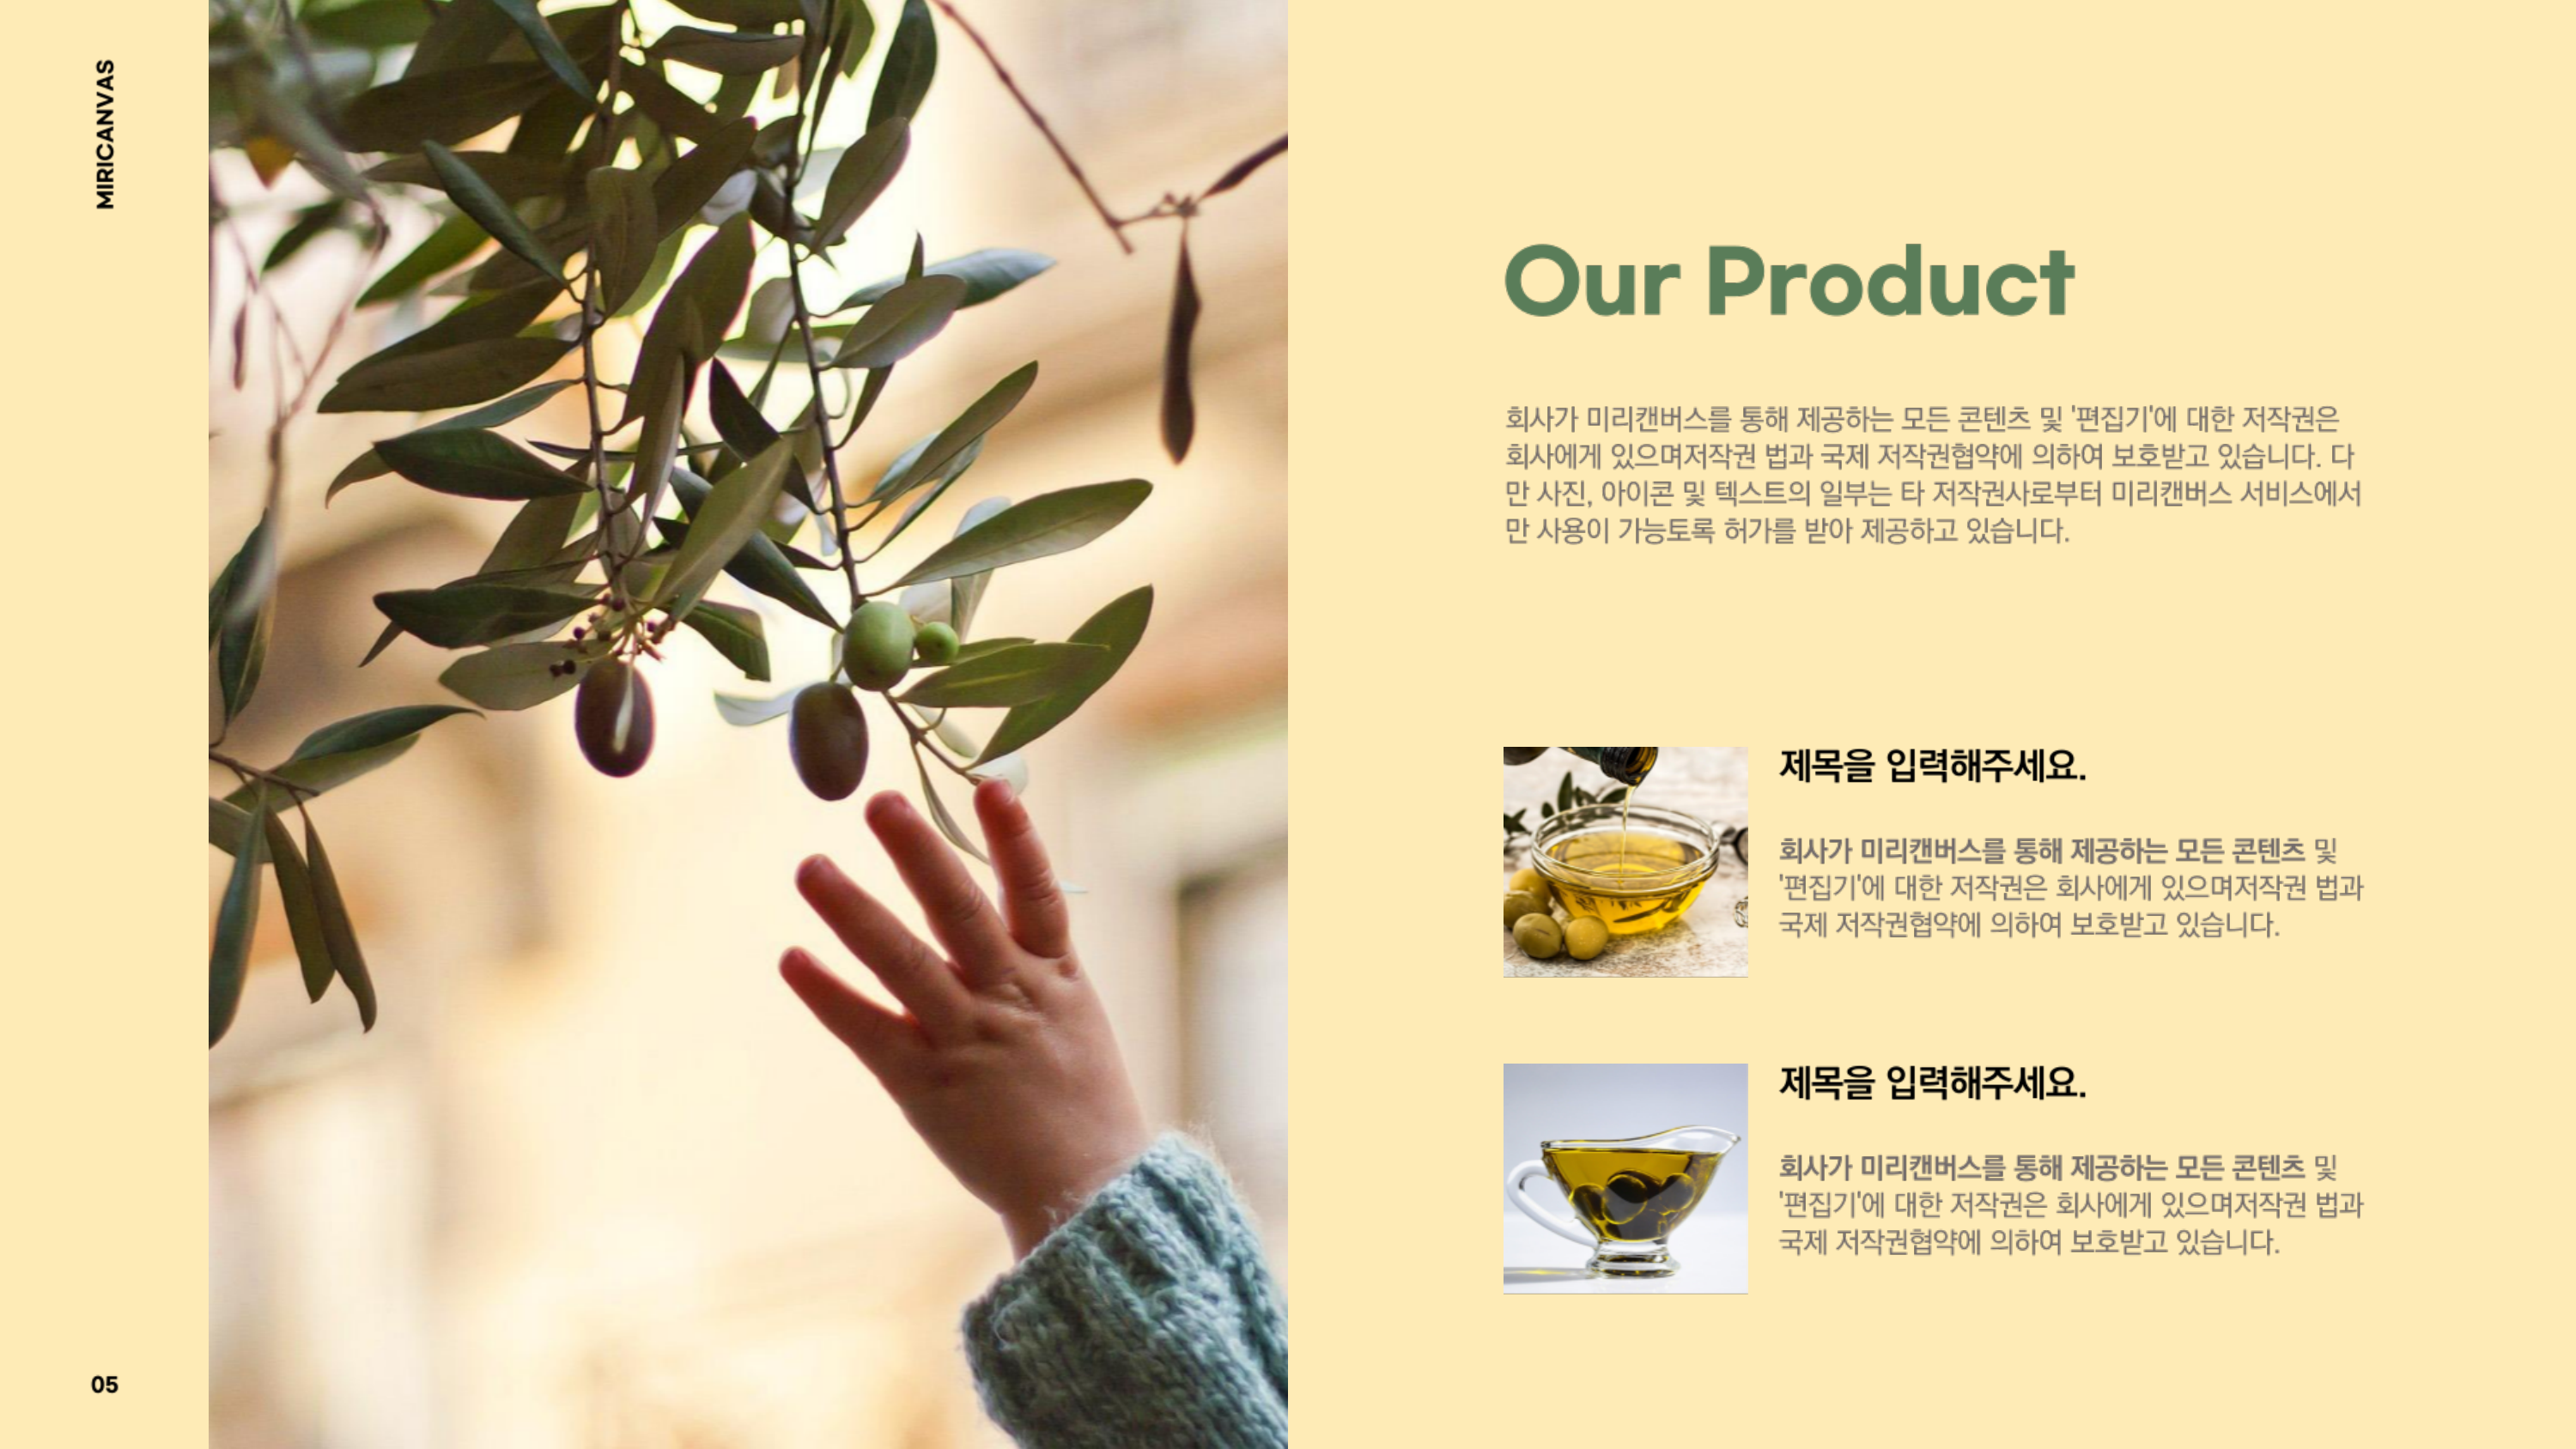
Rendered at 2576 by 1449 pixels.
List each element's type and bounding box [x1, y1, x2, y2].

picture [1773, 737, 2103, 801]
text_box [1503, 747, 1748, 979]
picture [1775, 829, 2378, 953]
text_box [209, 0, 1288, 1449]
picture [1773, 1054, 2103, 1119]
picture [0, 55, 209, 272]
picture [1775, 1146, 2378, 1270]
text_box [1503, 1064, 1748, 1296]
picture [88, 1368, 128, 1403]
picture [1501, 397, 2374, 569]
picture [1491, 211, 2111, 355]
